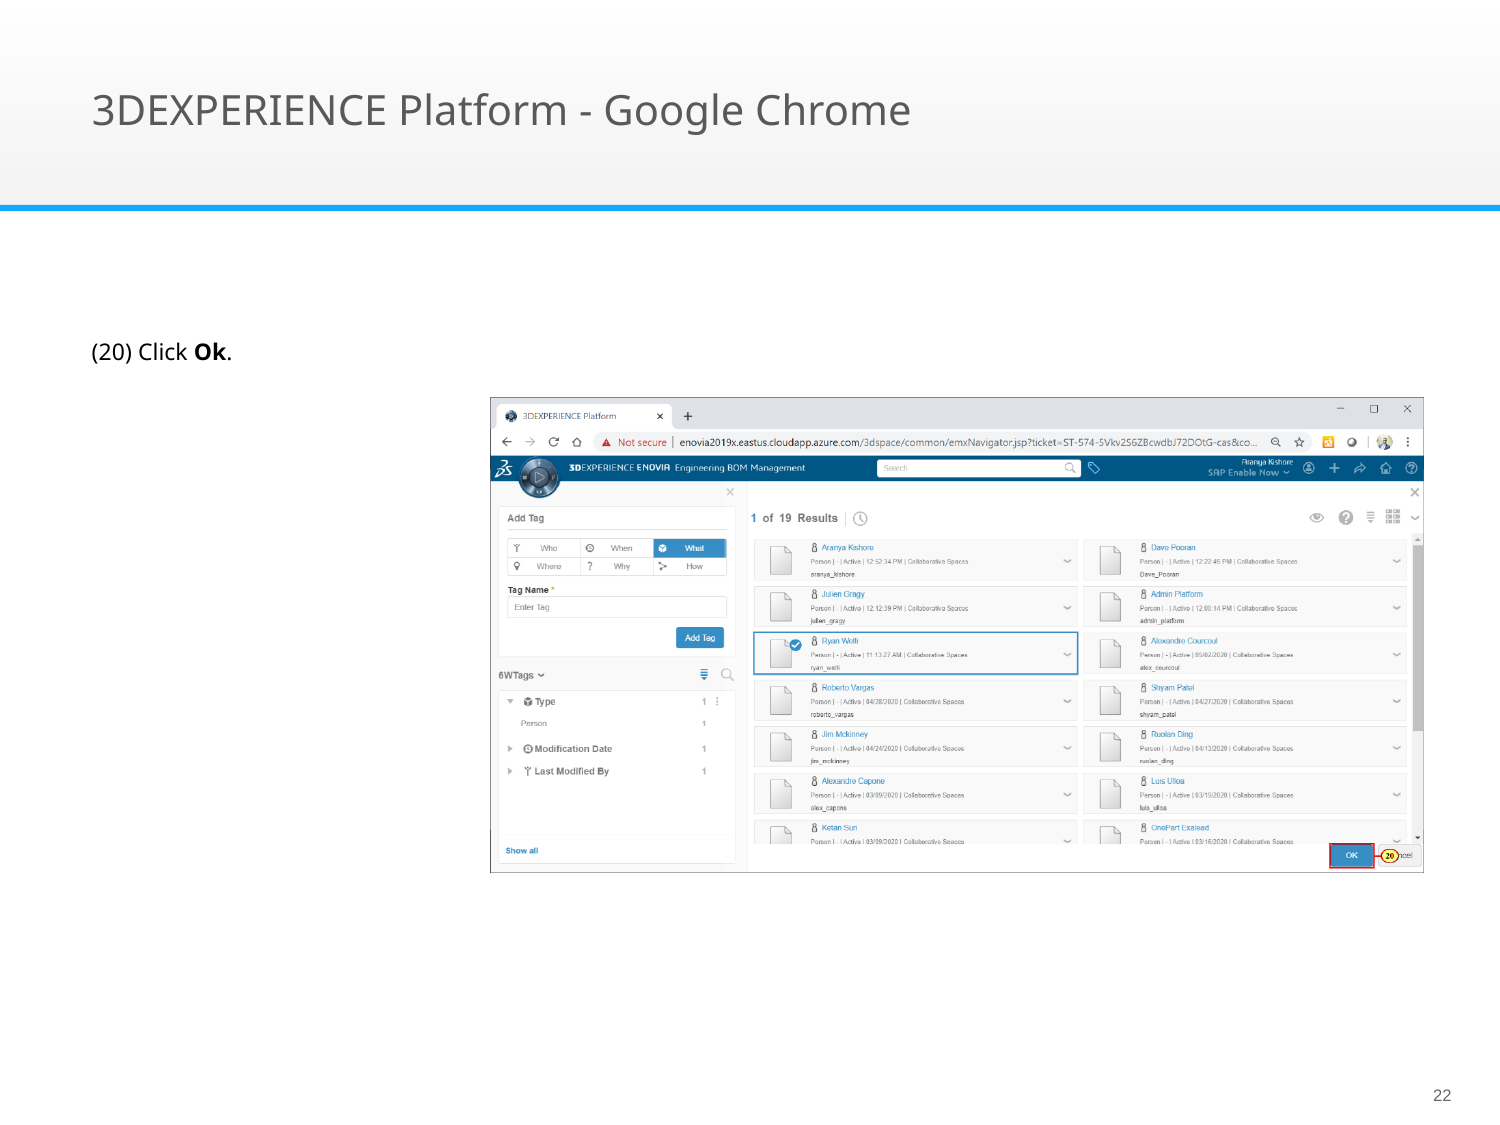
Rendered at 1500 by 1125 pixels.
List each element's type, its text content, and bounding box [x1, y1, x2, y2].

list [489, 396, 1424, 873]
title 3DEXPERIENCE Platform - Google Chrome [76, 53, 1424, 166]
list (20) Click Ok. [76, 265, 479, 1004]
